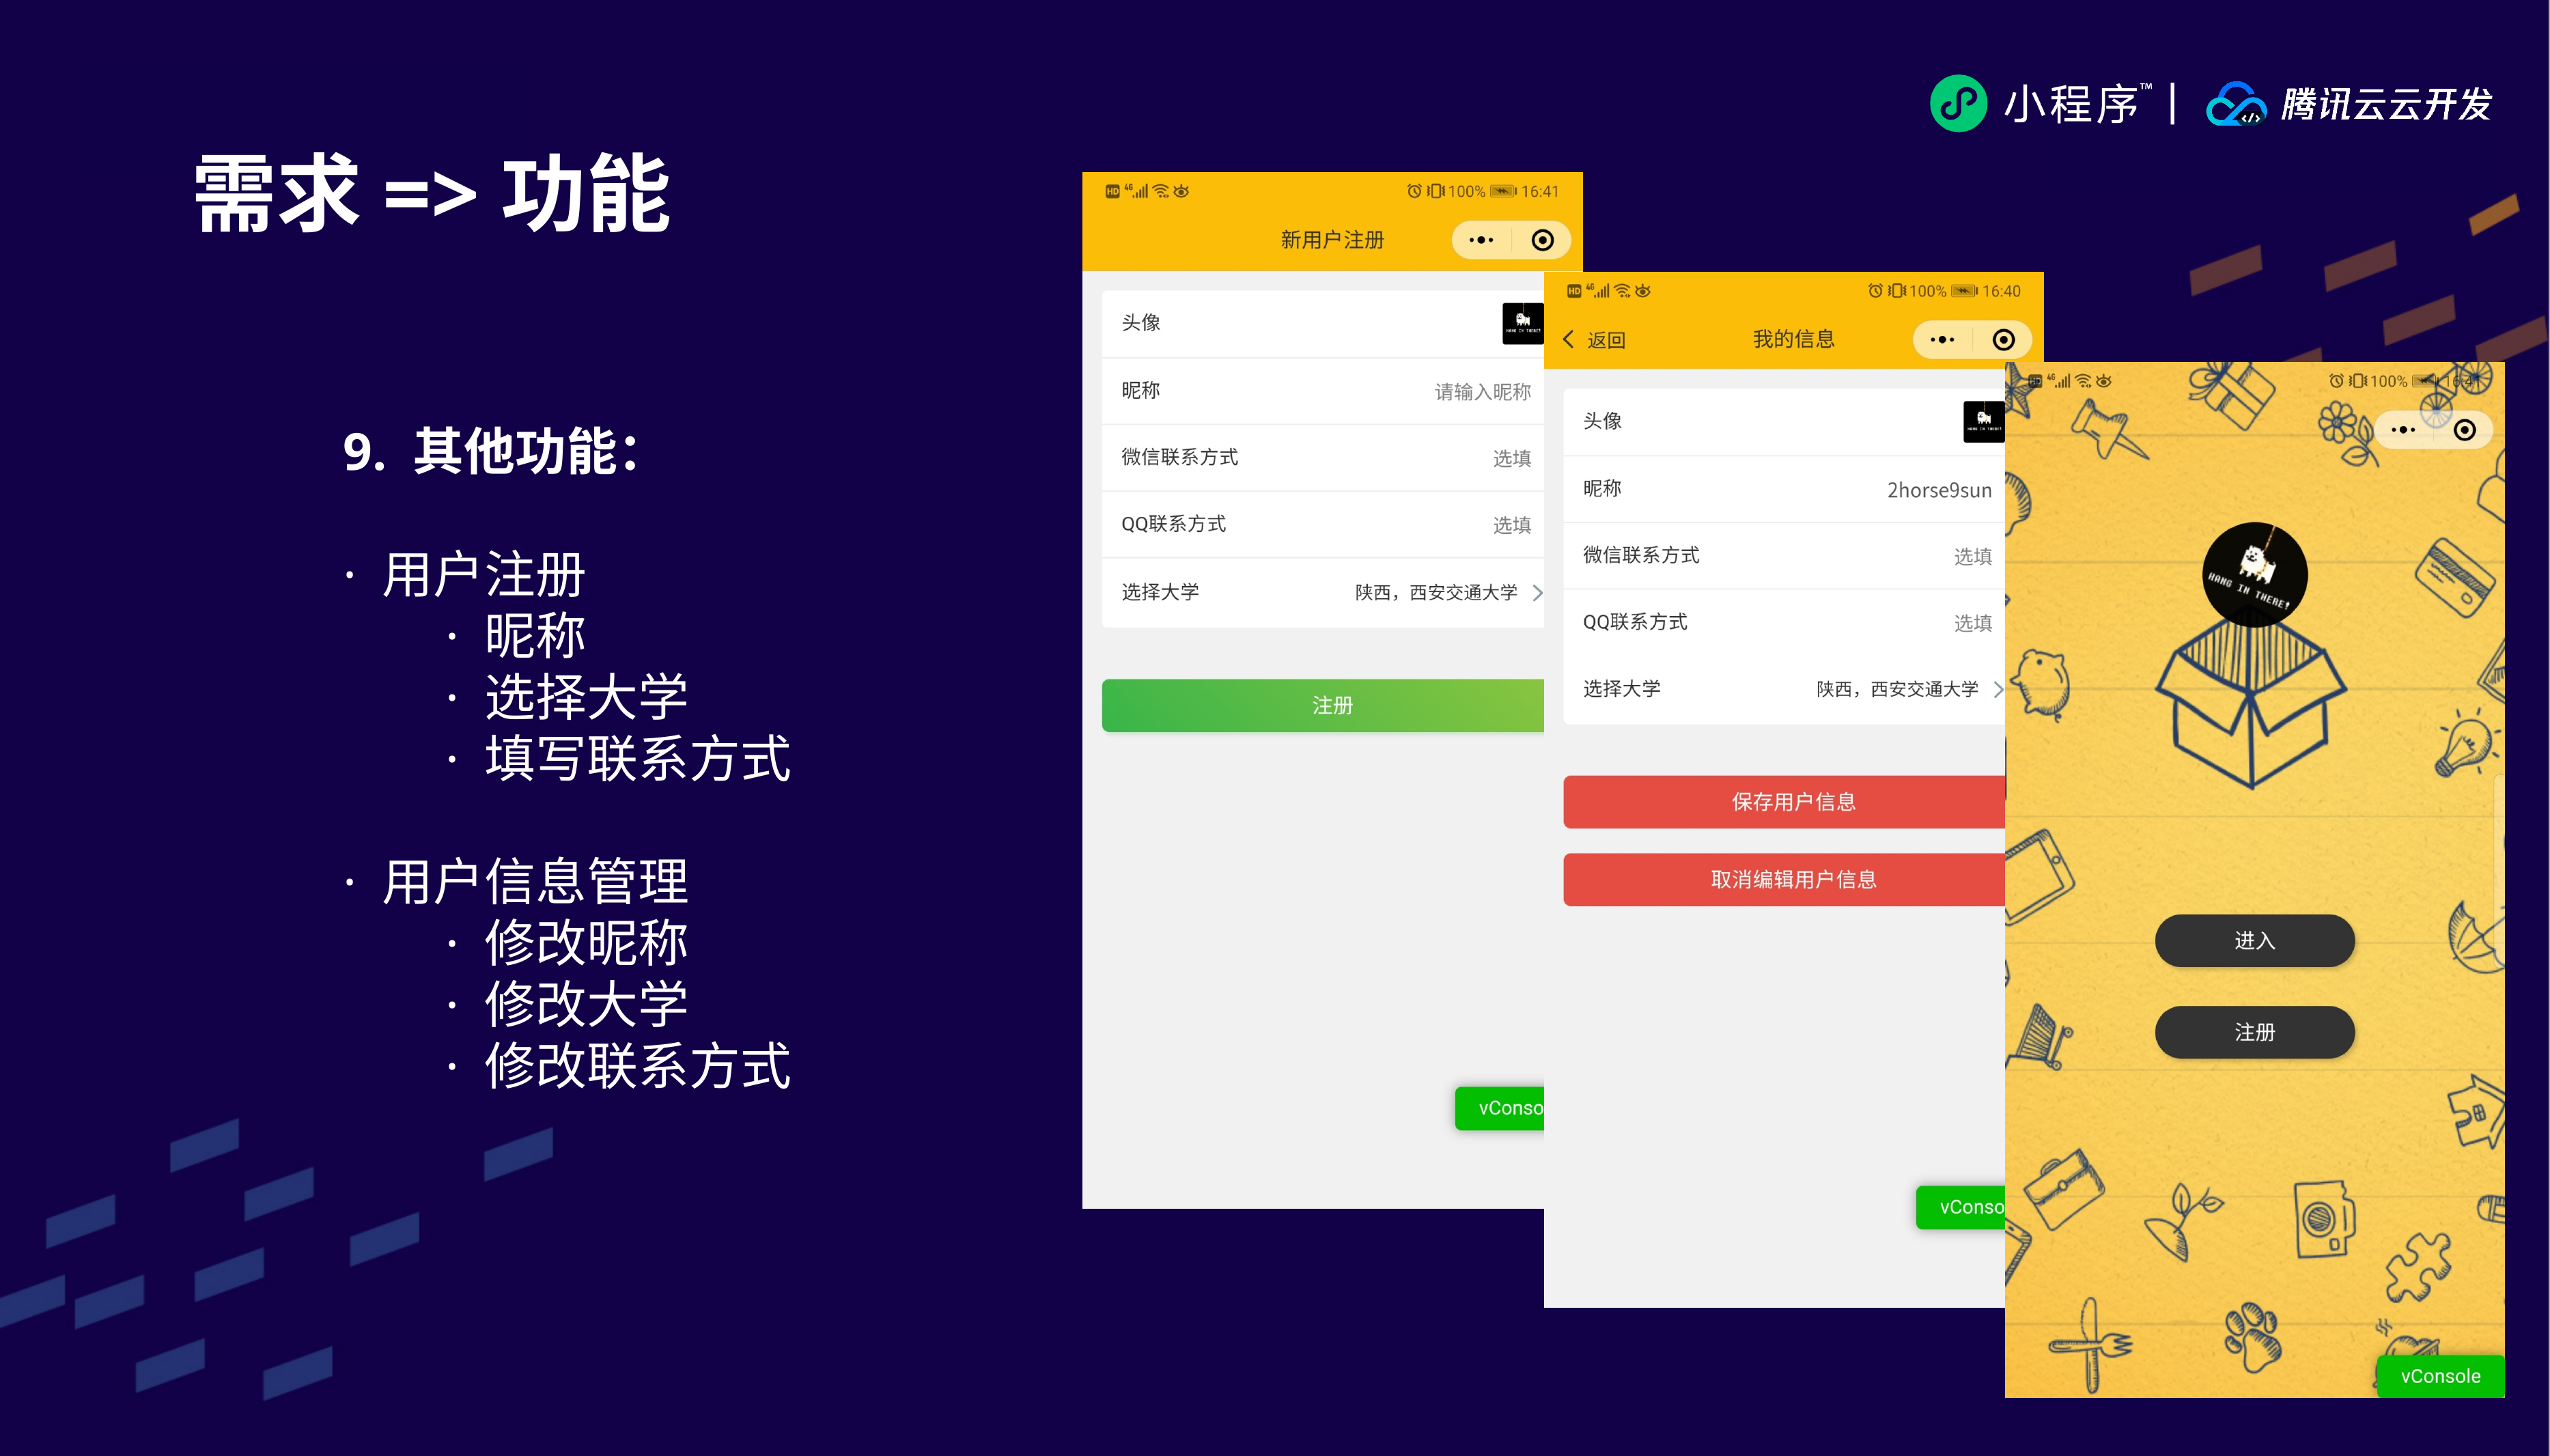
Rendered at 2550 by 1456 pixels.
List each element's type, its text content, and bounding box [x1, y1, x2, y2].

text_box 需求=>功能 [124, 134, 739, 247]
picture [0, 0, 2550, 1456]
text_box 9. 其他功能： · 用户注册 · 昵称 · 选择大学 · 填写联系方式 · 用户信息管理 · 修改昵称 · 修改大学 · 修改联系方式 [337, 414, 1082, 1101]
